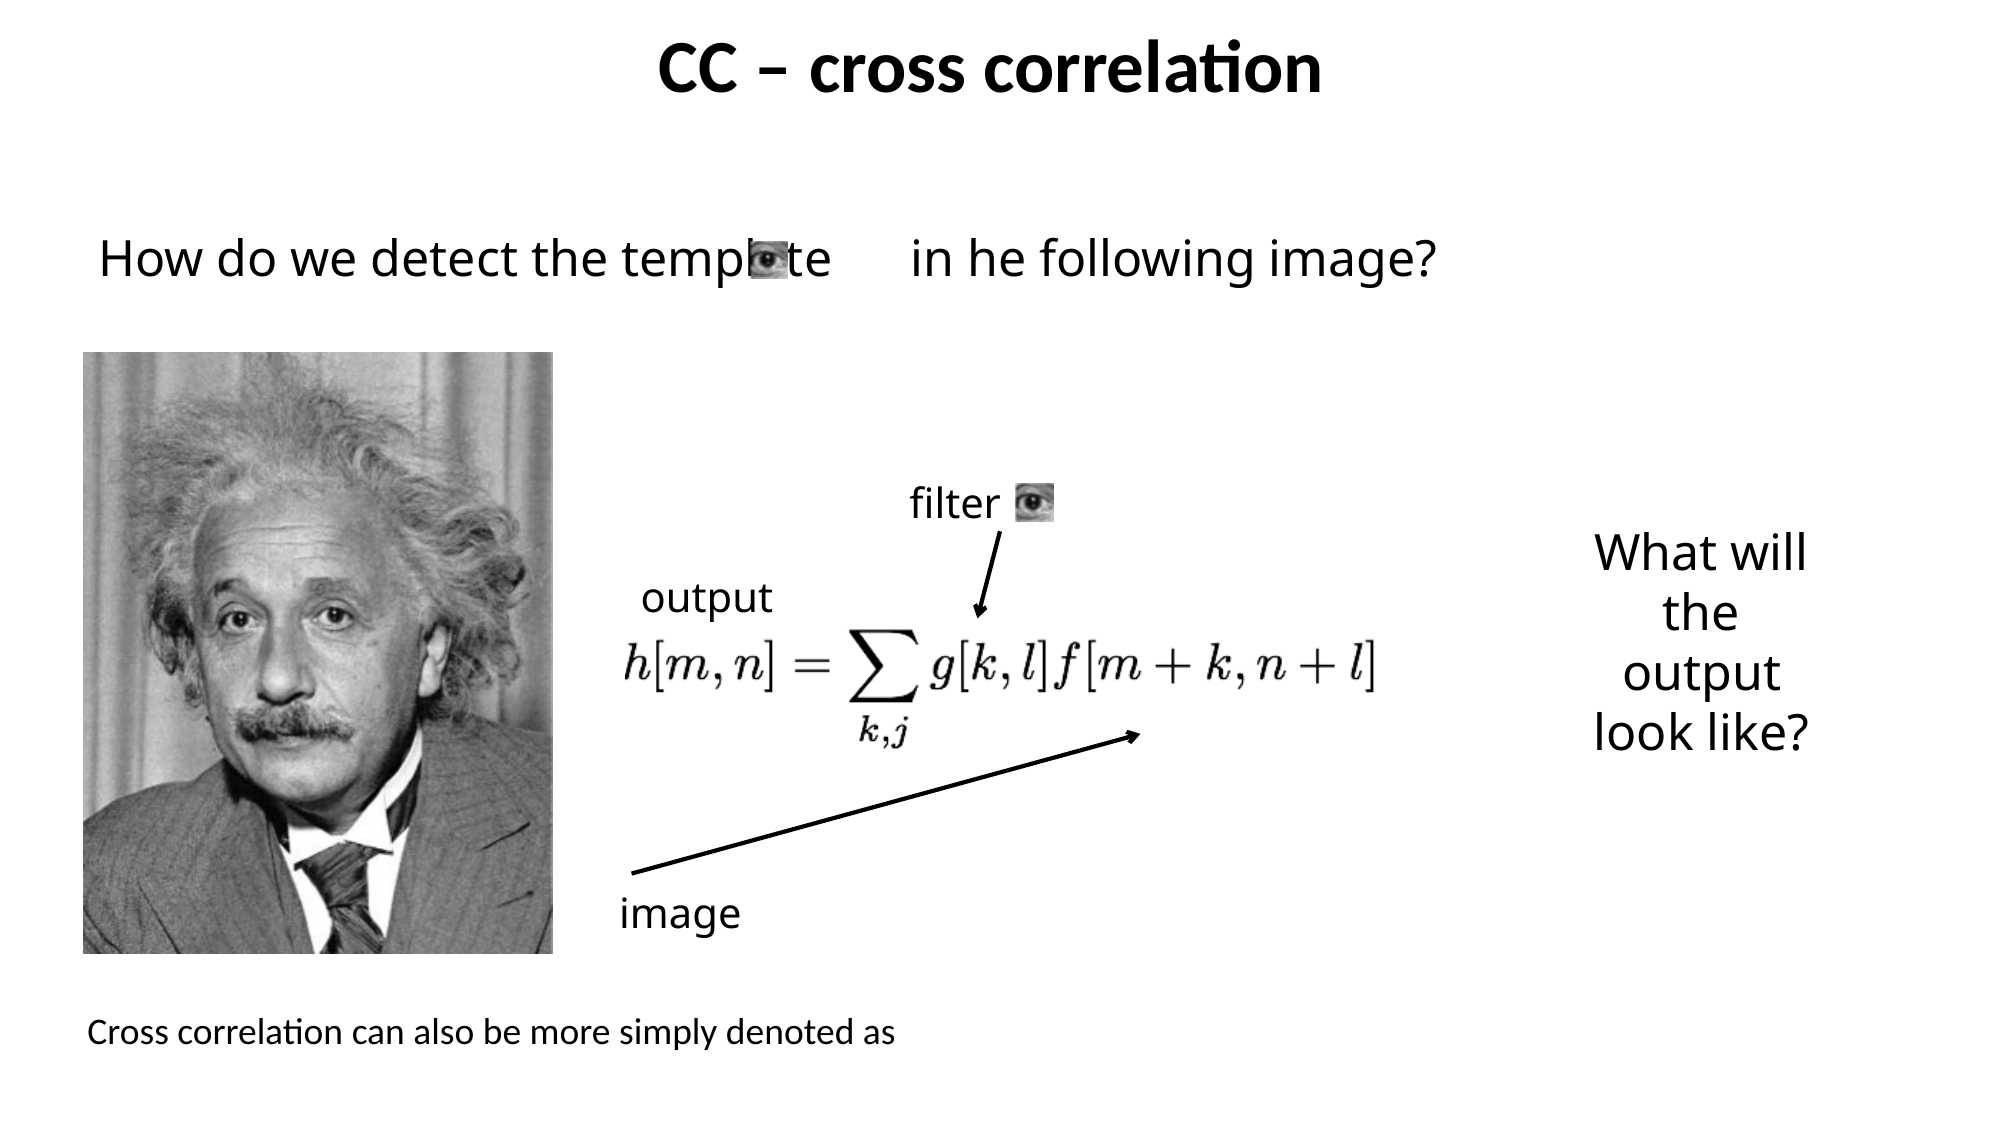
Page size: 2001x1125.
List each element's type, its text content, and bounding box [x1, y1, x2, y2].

text_box filter [904, 472, 1006, 532]
picture [624, 629, 1376, 751]
picture [1015, 483, 1054, 522]
picture [82, 352, 553, 954]
text_box output [635, 565, 778, 626]
list [33, 125, 1967, 1063]
text_box How do we detect the template in he following image? [83, 217, 1917, 303]
text_box What will the output look like? [1583, 515, 1820, 765]
title CC – cross correlation [33, 0, 1967, 125]
picture [749, 240, 789, 280]
text_box image [614, 881, 757, 942]
